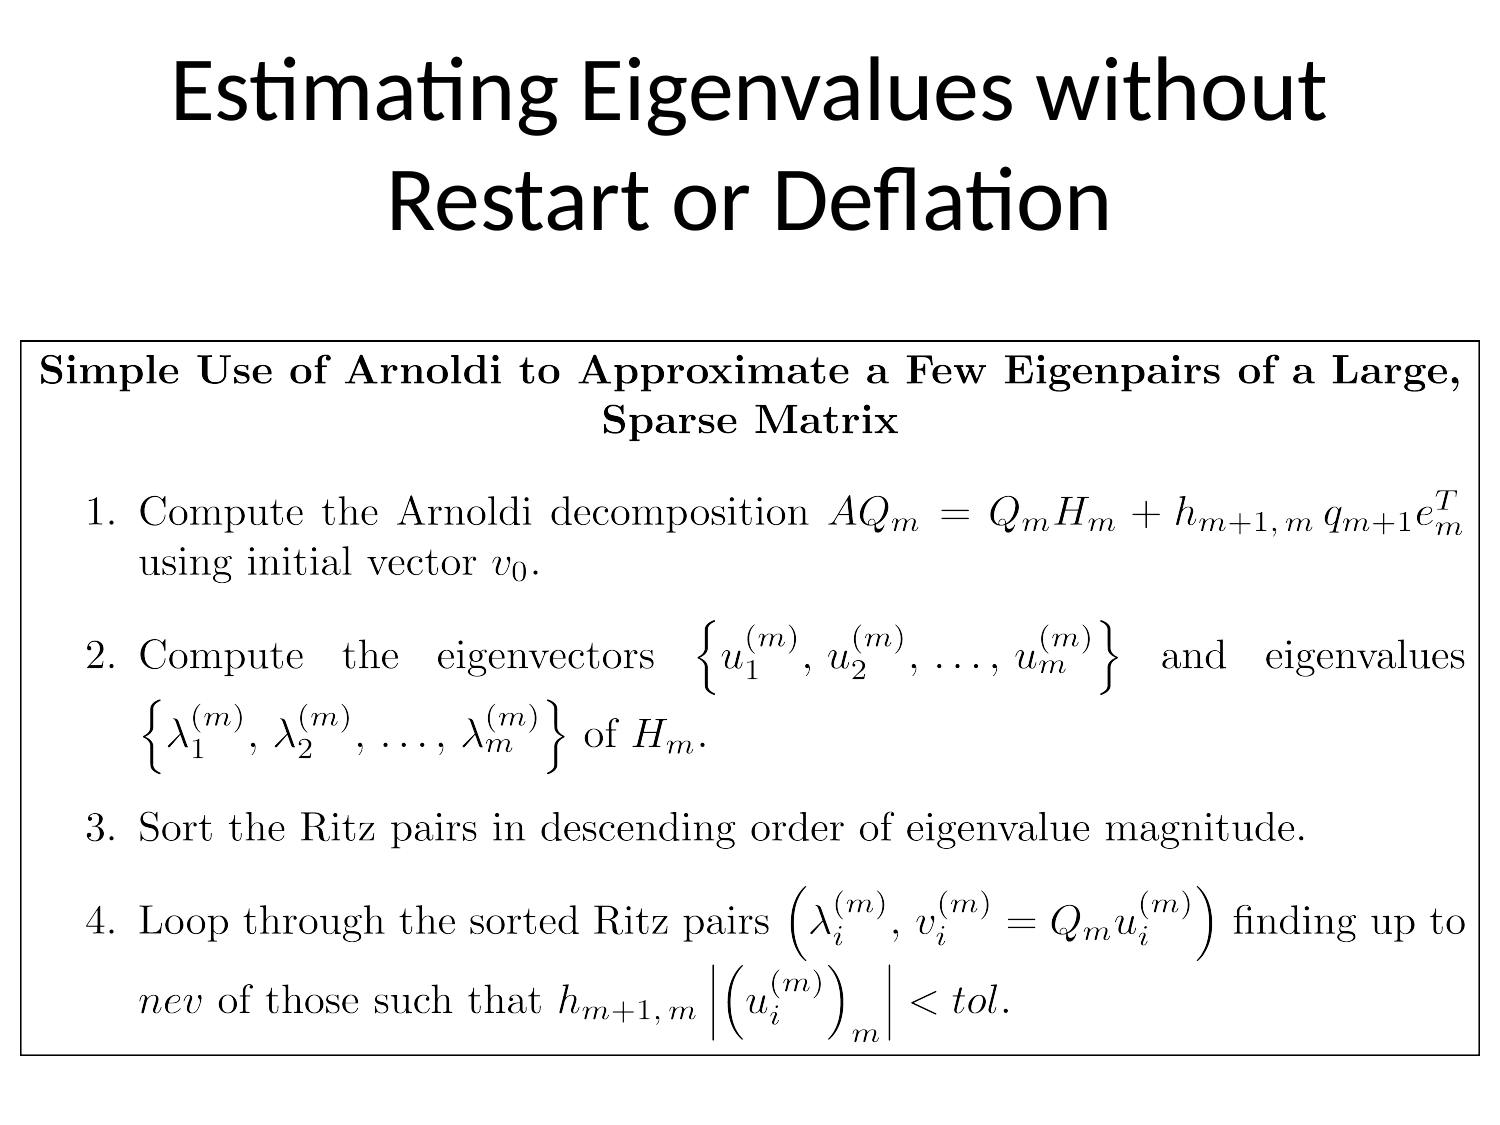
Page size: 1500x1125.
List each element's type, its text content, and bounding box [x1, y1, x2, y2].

picture [19, 340, 1481, 1056]
title Estimating Eigenvalues without Restart or Deflation [75, 45, 1425, 233]
